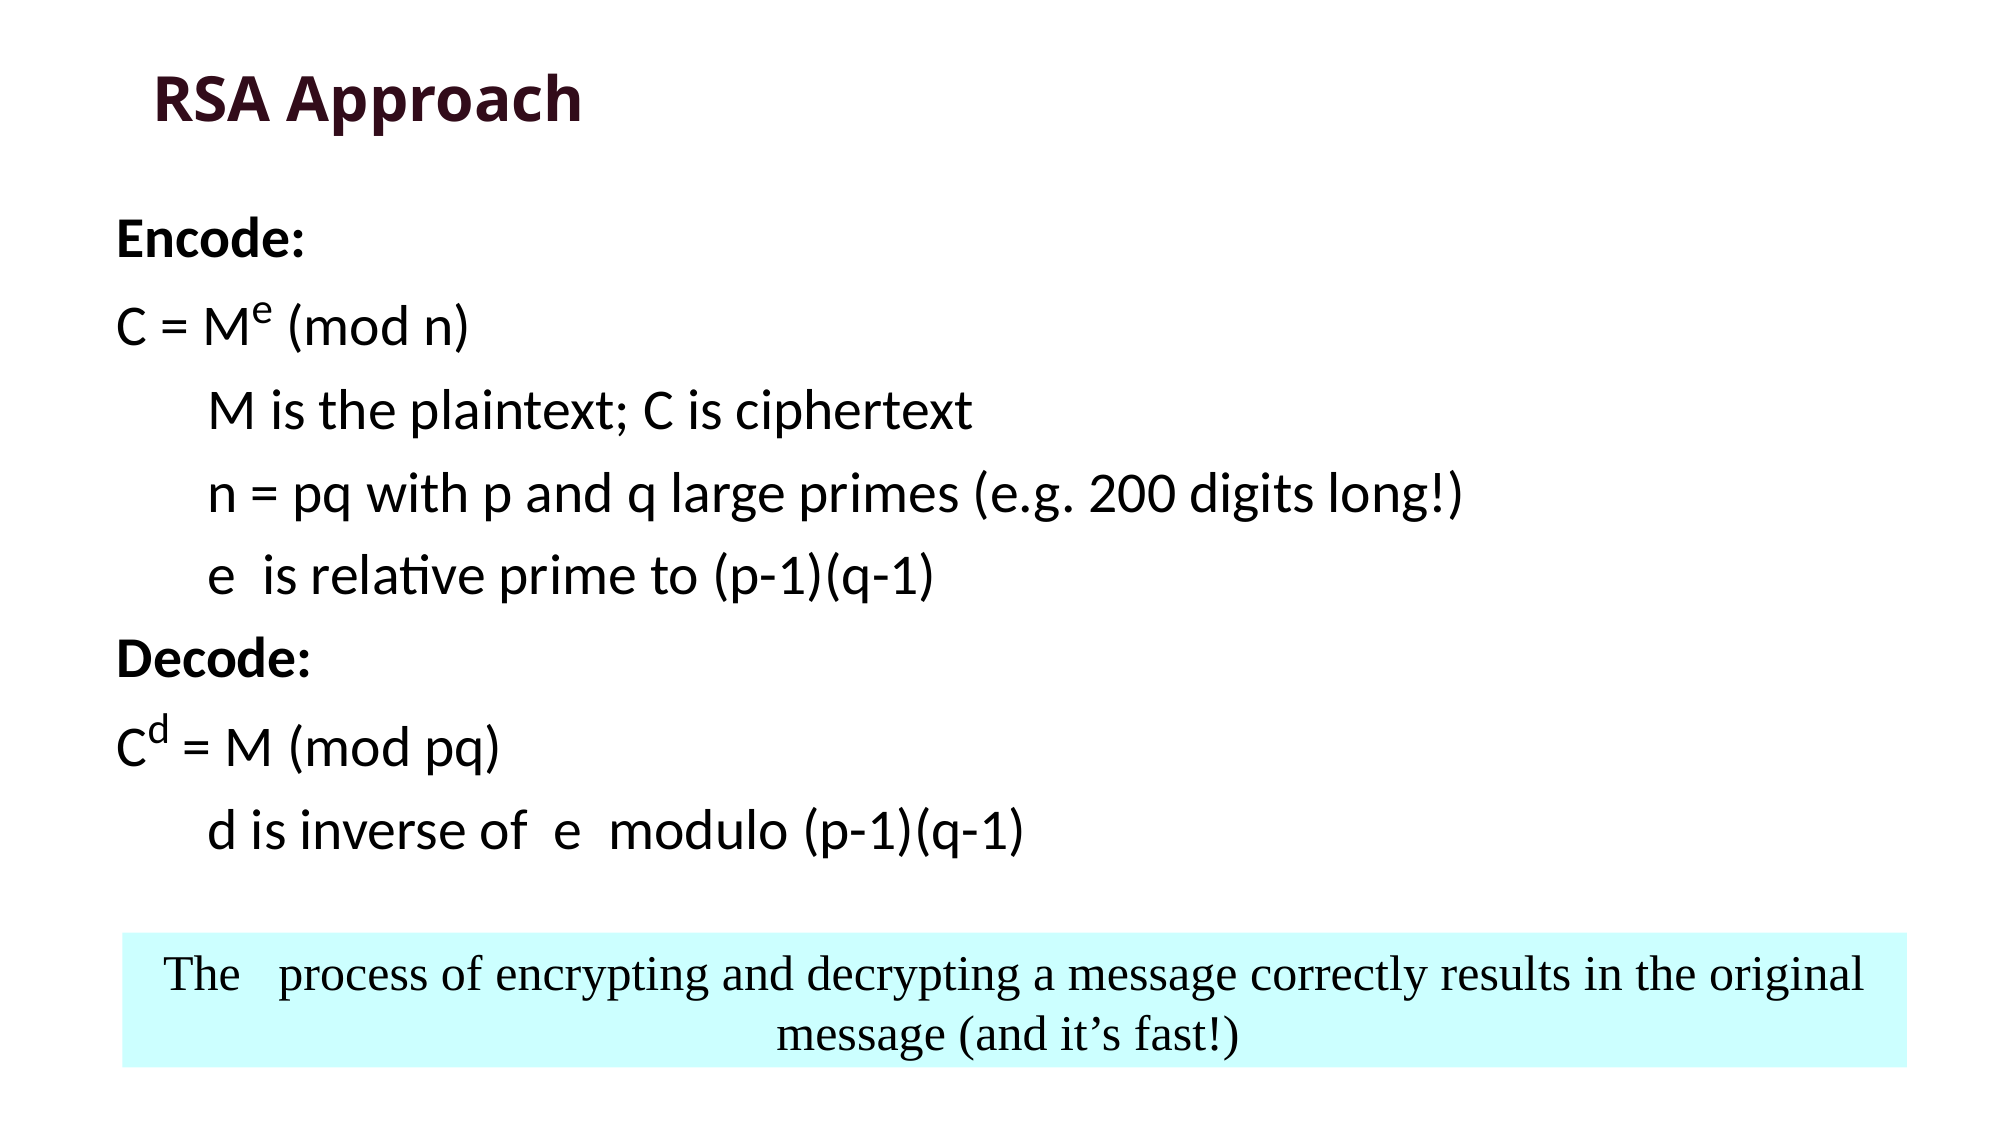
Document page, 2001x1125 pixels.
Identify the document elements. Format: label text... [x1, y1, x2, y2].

list Encode: C = Me (mod n) M is the plaintext; C is ciphertext n = pq with p and q large primes (e.g. 200 digits long!) e is relative prime to (p-1)(q-1) Decode: Cd = M (mod pq) d is inverse of e modulo (p-1)(q-1) [101, 200, 1907, 875]
title RSA Approach [137, 59, 1863, 144]
text_box The process of encrypting and decrypting a message correctly results in the original message (and it’s fast!) [122, 932, 1907, 1068]
